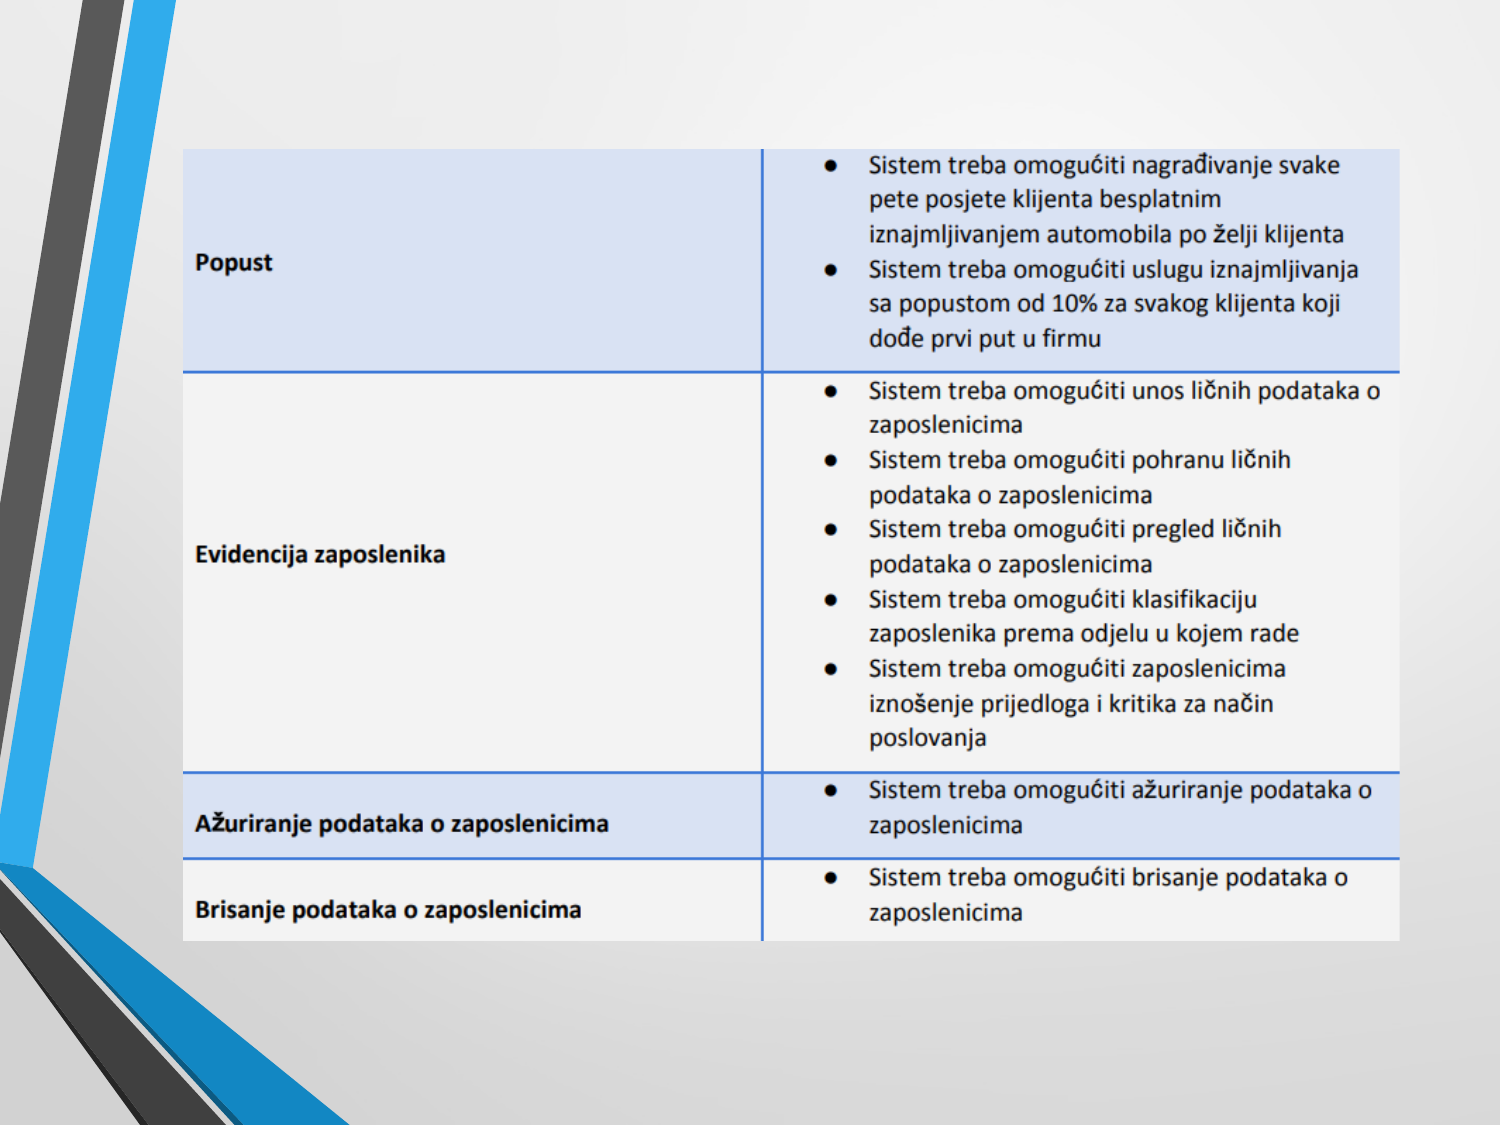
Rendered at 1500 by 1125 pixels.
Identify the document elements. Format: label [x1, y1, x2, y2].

list [182, 148, 1400, 941]
